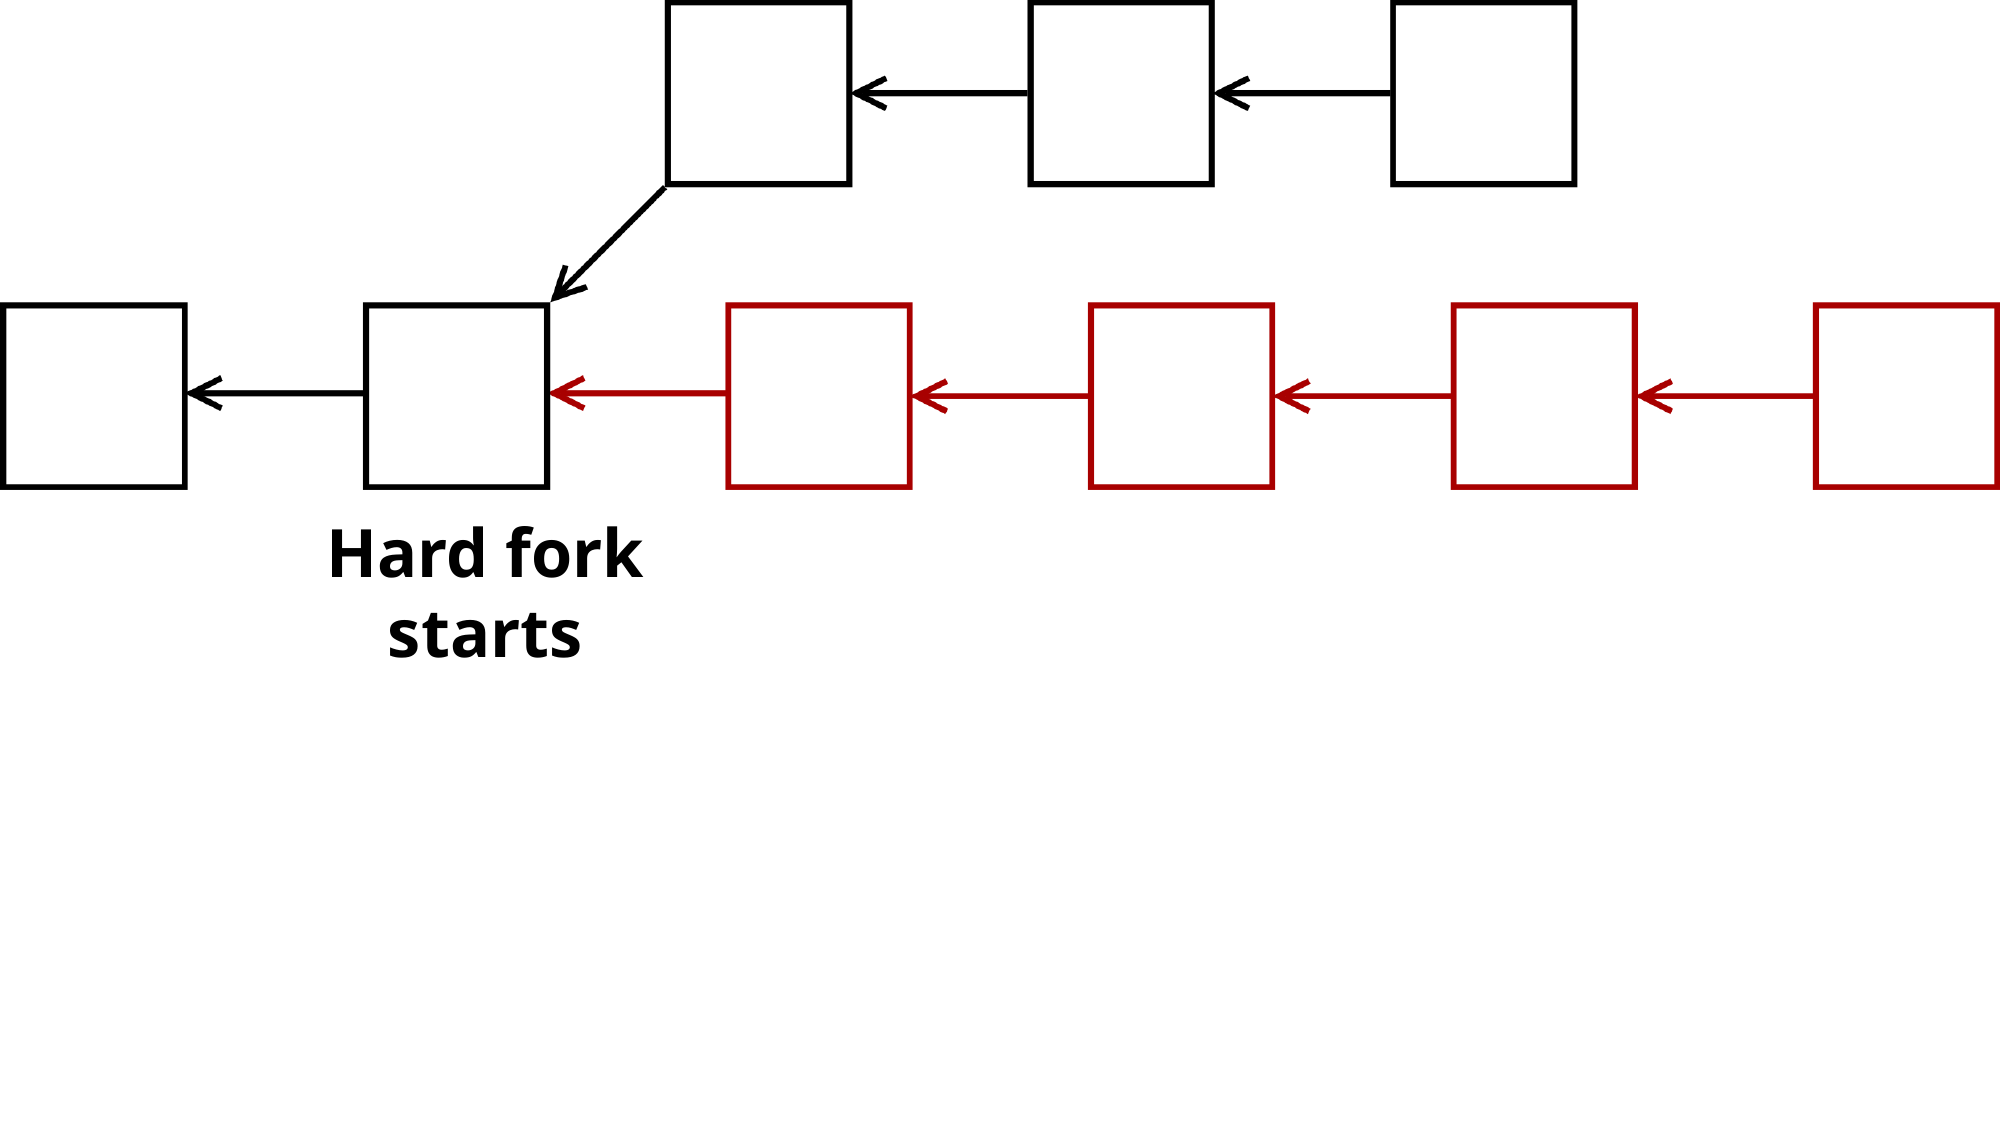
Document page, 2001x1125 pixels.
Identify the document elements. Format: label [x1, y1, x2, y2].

picture [0, 0, 2000, 620]
